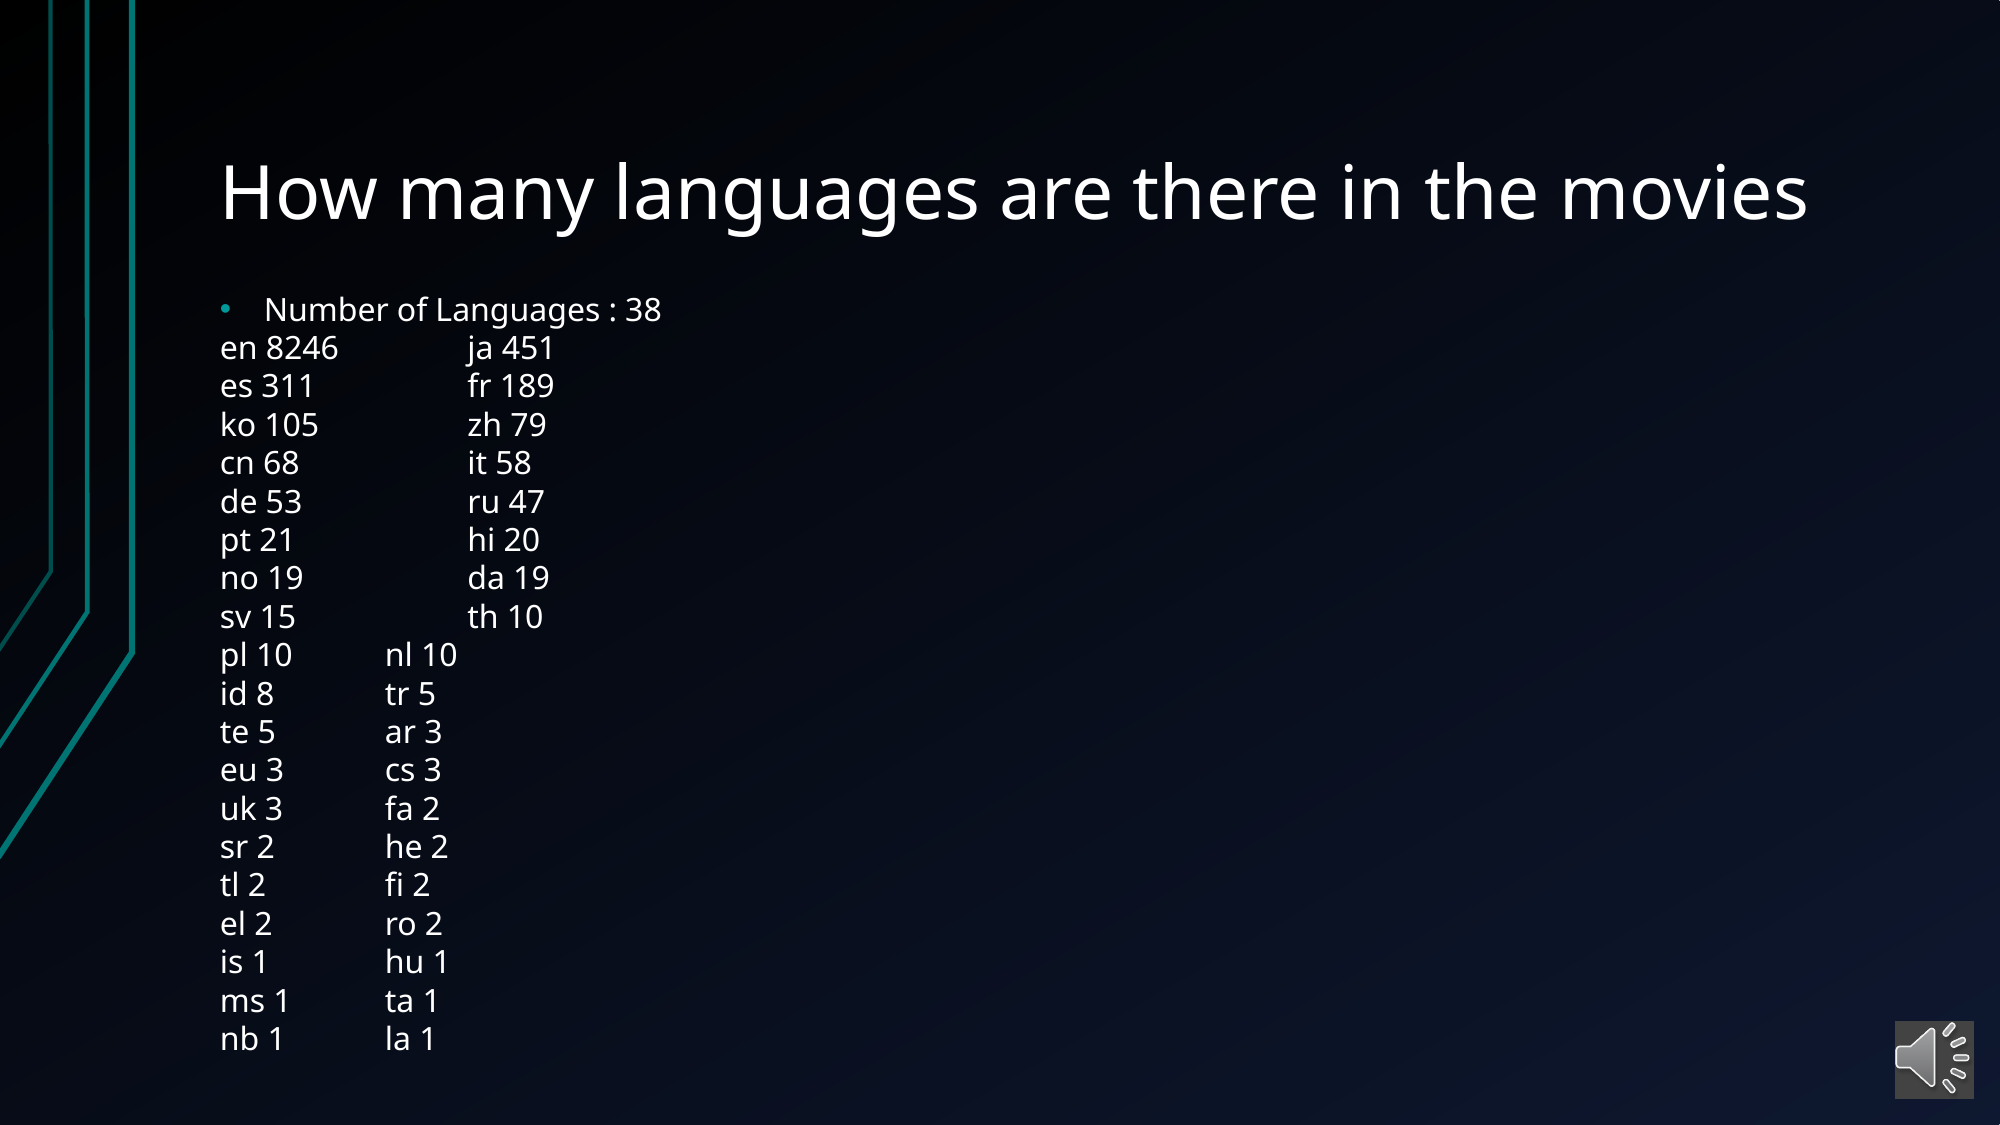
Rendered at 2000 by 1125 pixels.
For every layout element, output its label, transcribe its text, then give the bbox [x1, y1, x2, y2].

list Number of Languages : 38 en 8246 ja 451 es 311 fr 189 ko 105 zh 79 cn 68 it 58 de 53 ru 47 pt 21 hi 20 no 19 da 19 sv 15 th 10 pl 10 nl 10 id 8 tr 5 te 5 ar 3 eu 3 cs 3 uk 3 fa 2 sr 2 he 2 tl 2 fi 2 el 2 ro 2 is 1 hu 1 ms 1 ta 1 nb 1 la 1 [199, 279, 1900, 1080]
title How many languages are there in the movies [199, 45, 1900, 246]
picture [1894, 1019, 1975, 1101]
